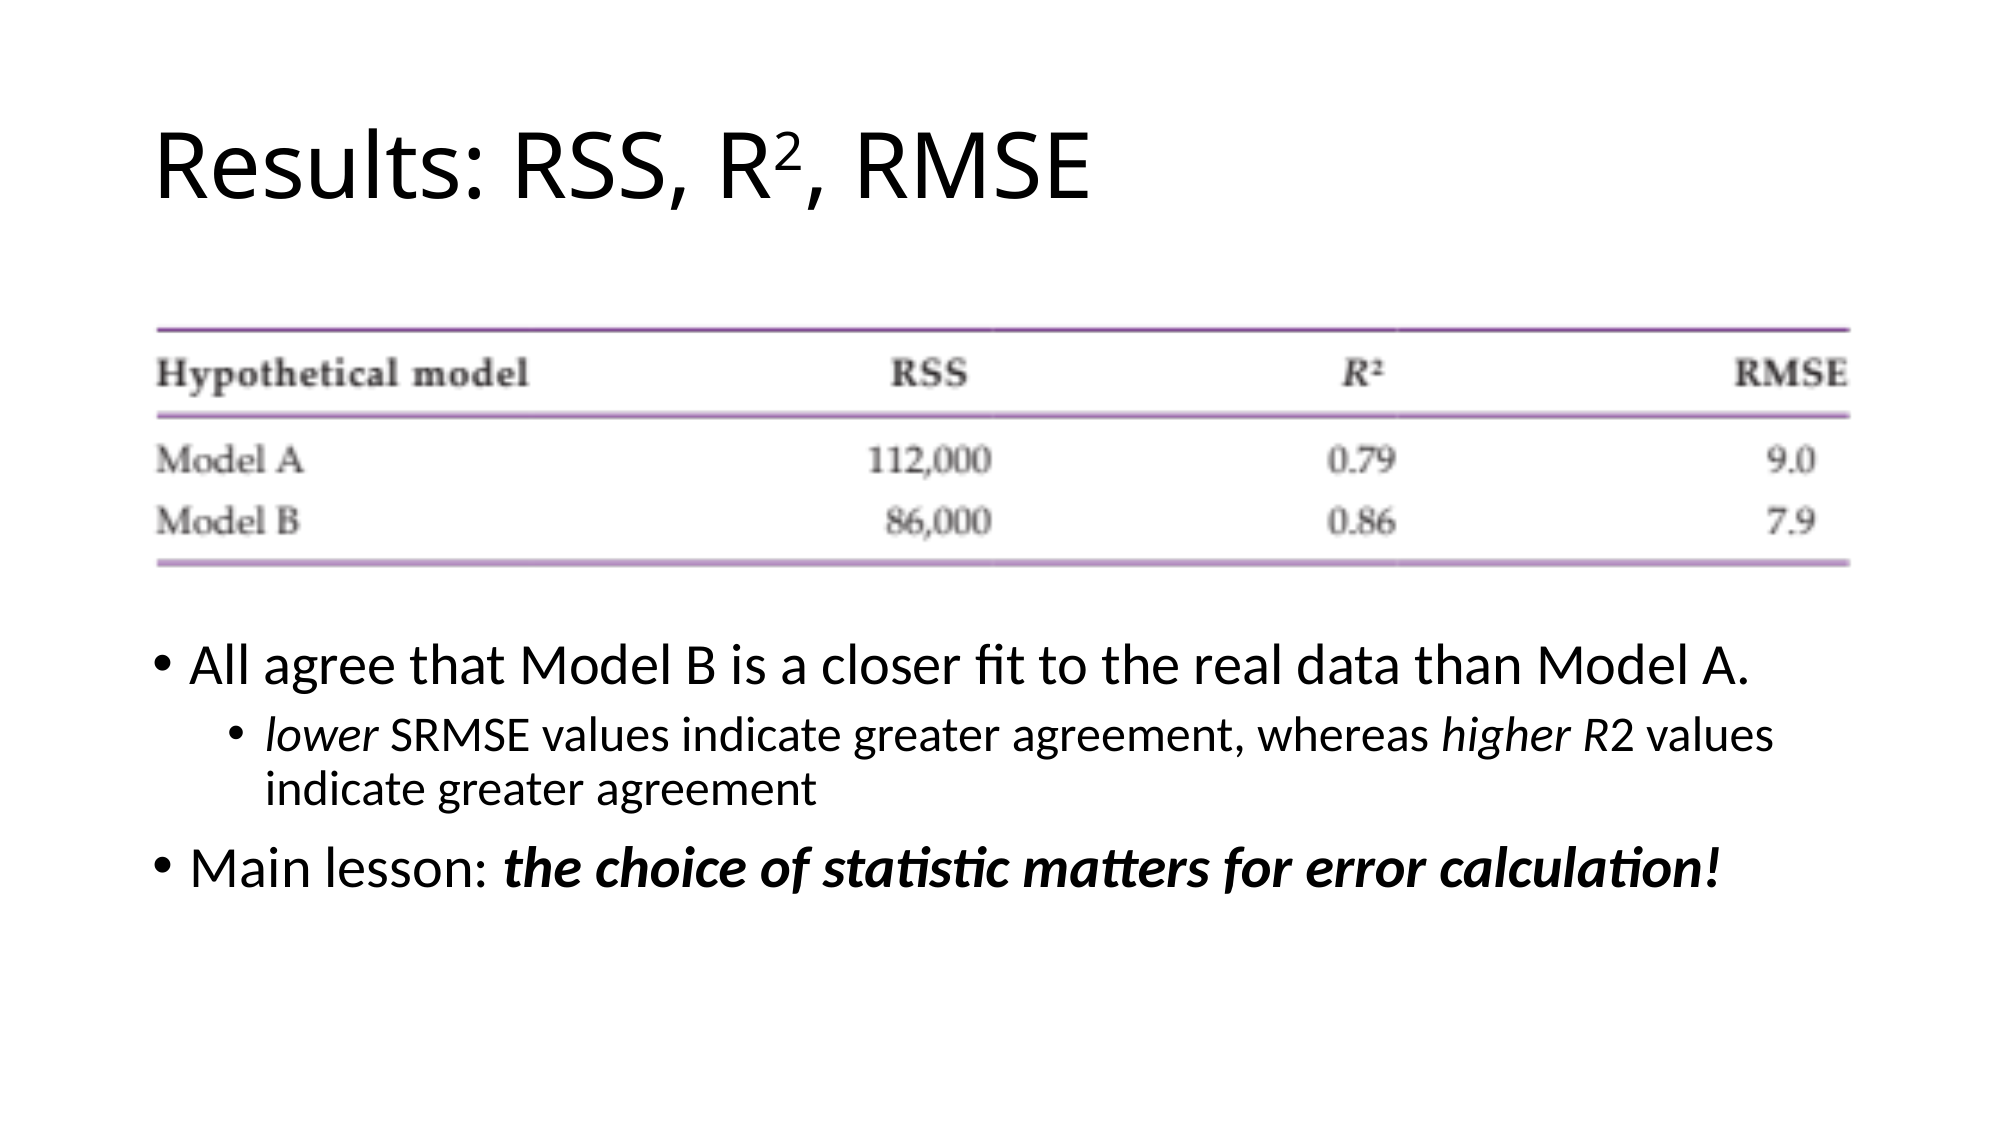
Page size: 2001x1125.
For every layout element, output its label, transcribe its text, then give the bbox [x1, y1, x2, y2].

title Results: RSS, R2, RMSE [137, 59, 1863, 278]
text_box All agree that Model B is a closer fit to the real data than Model A. lower SRMSE values indicate greater agreement, whereas higher R2 values indicate greater agreement Main lesson: the choice of statistic matters for error calculation! [137, 627, 1876, 1014]
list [137, 297, 1876, 608]
